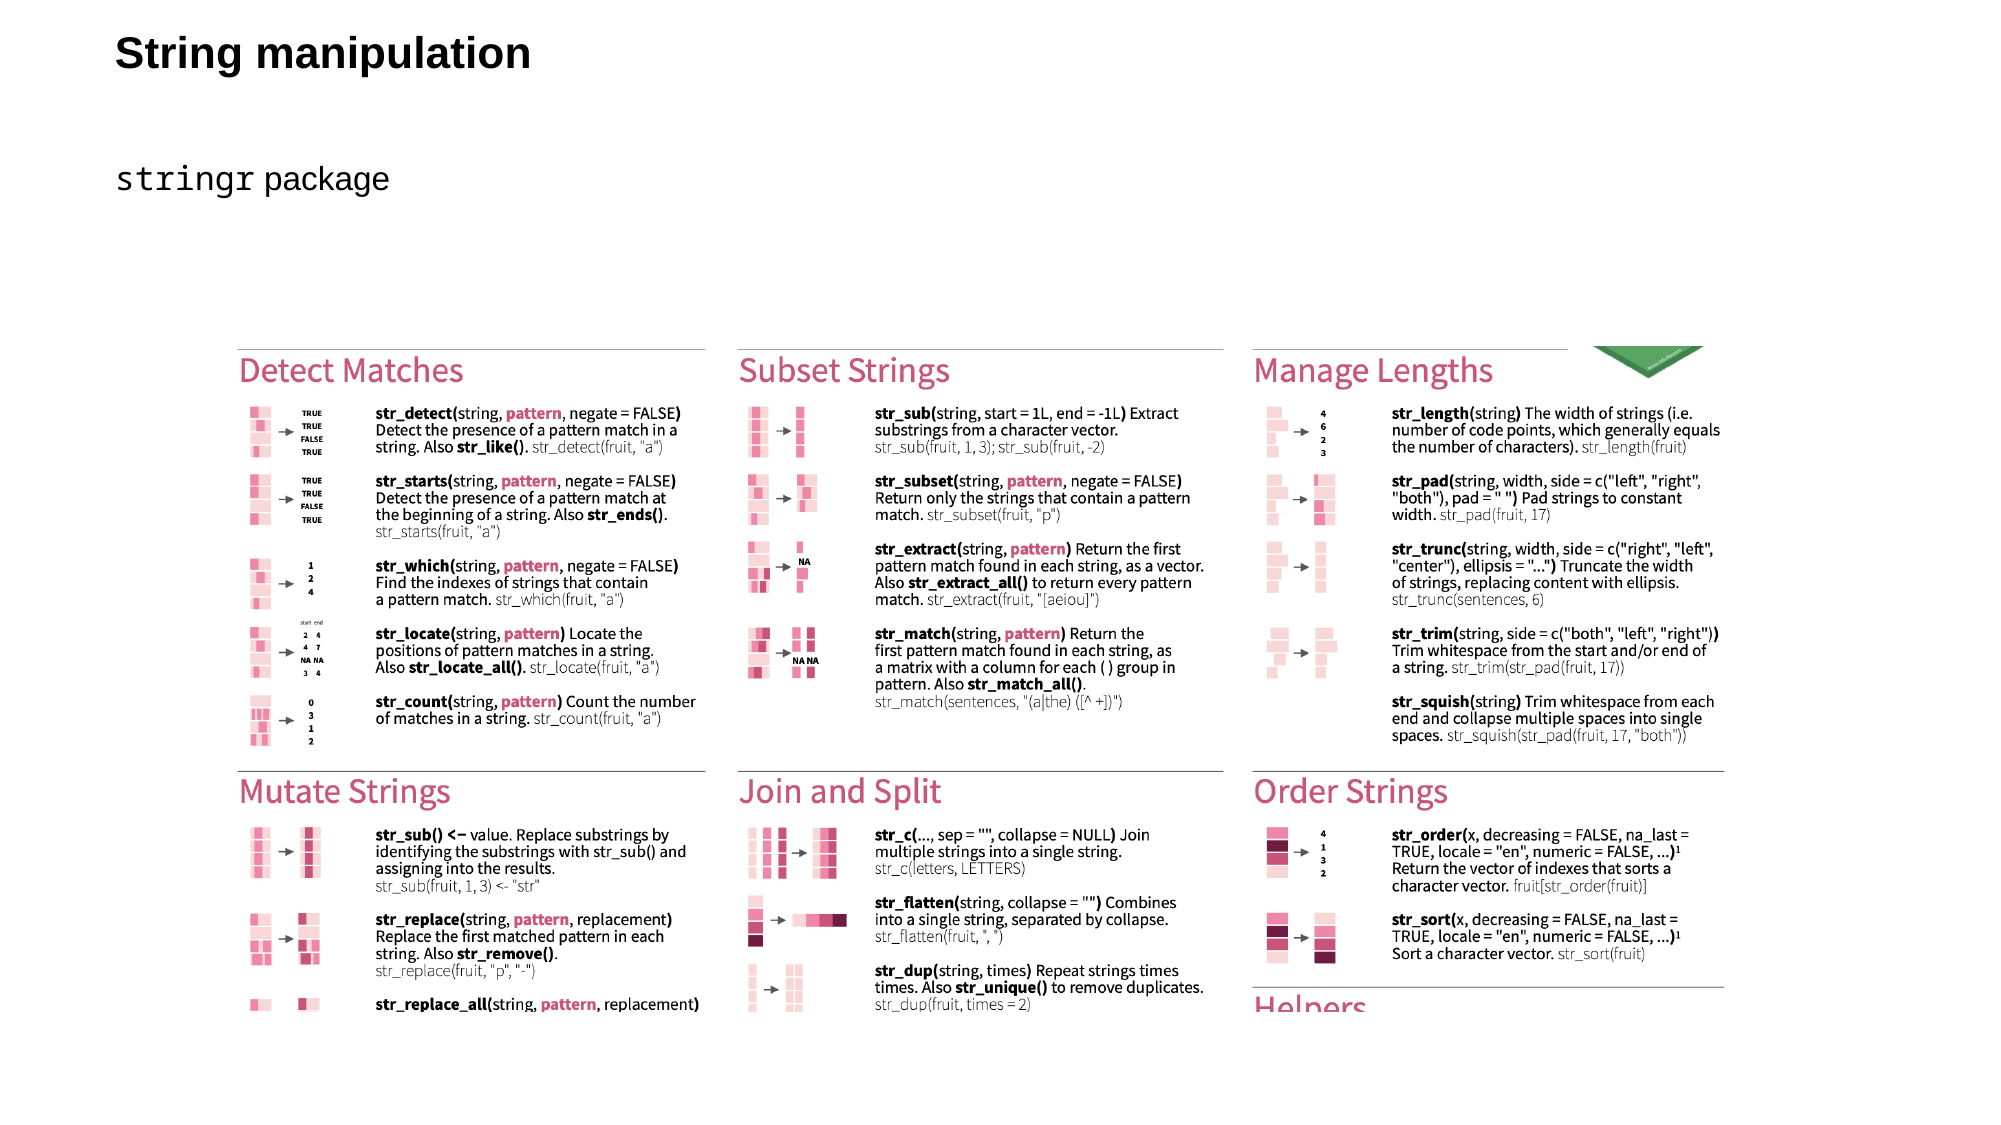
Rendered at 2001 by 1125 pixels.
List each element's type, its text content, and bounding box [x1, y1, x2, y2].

title String manipulation [99, 5, 1900, 97]
picture [229, 346, 1742, 1013]
list stringr package [99, 149, 1900, 205]
